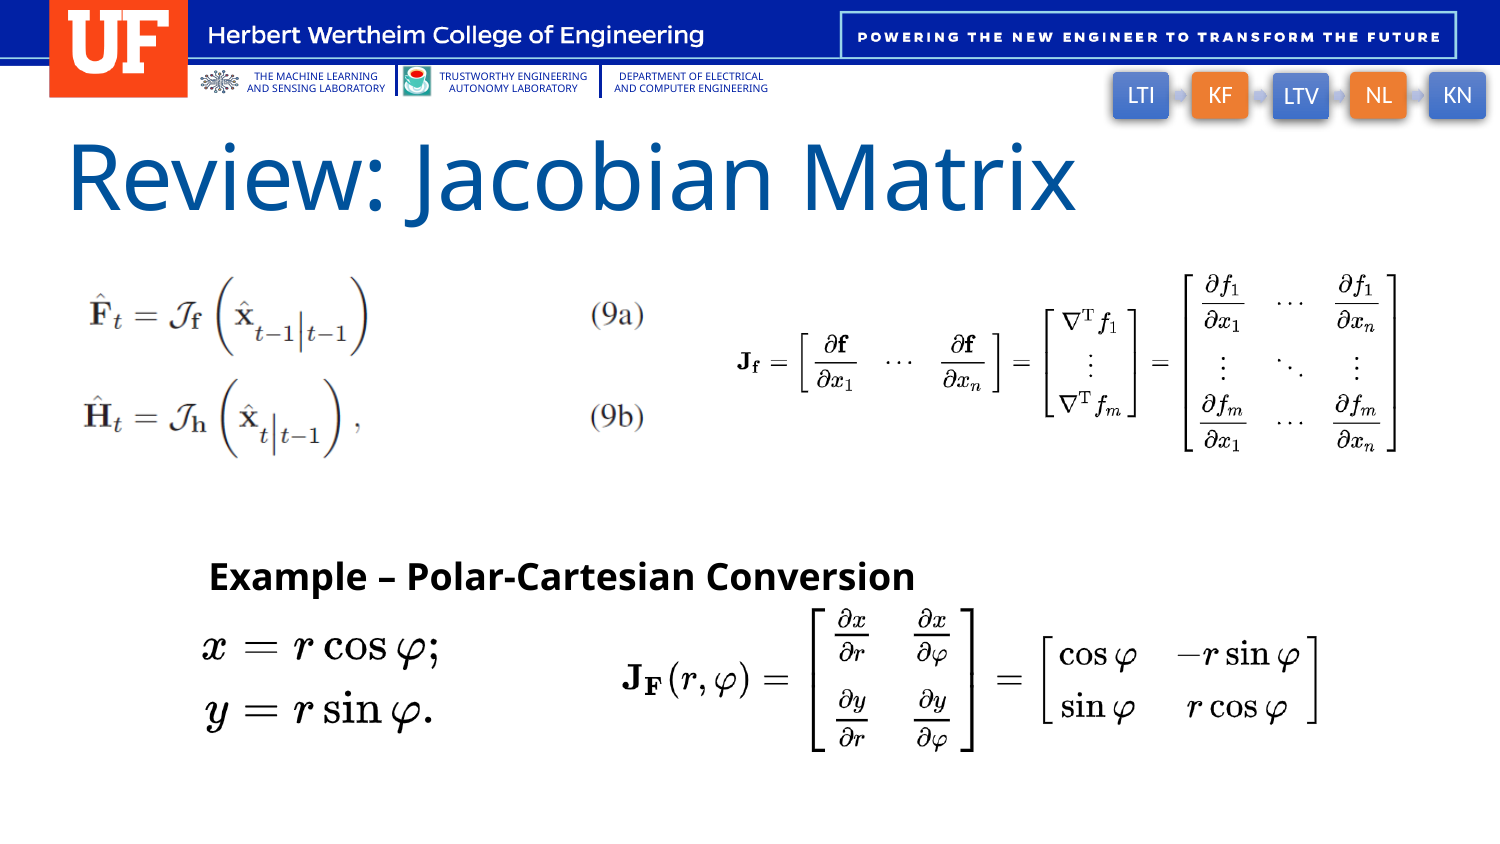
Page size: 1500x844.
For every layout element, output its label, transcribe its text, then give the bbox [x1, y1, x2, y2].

title Review: Jacobian Matrix [50, 113, 1450, 249]
picture [199, 70, 241, 97]
picture [193, 623, 448, 740]
picture [0, 0, 1500, 98]
picture [62, 266, 656, 468]
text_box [1112, 47, 1486, 144]
picture [622, 605, 1324, 758]
picture [736, 272, 1398, 461]
text_box Example – Polar-Cartesian Conversion [193, 545, 958, 605]
